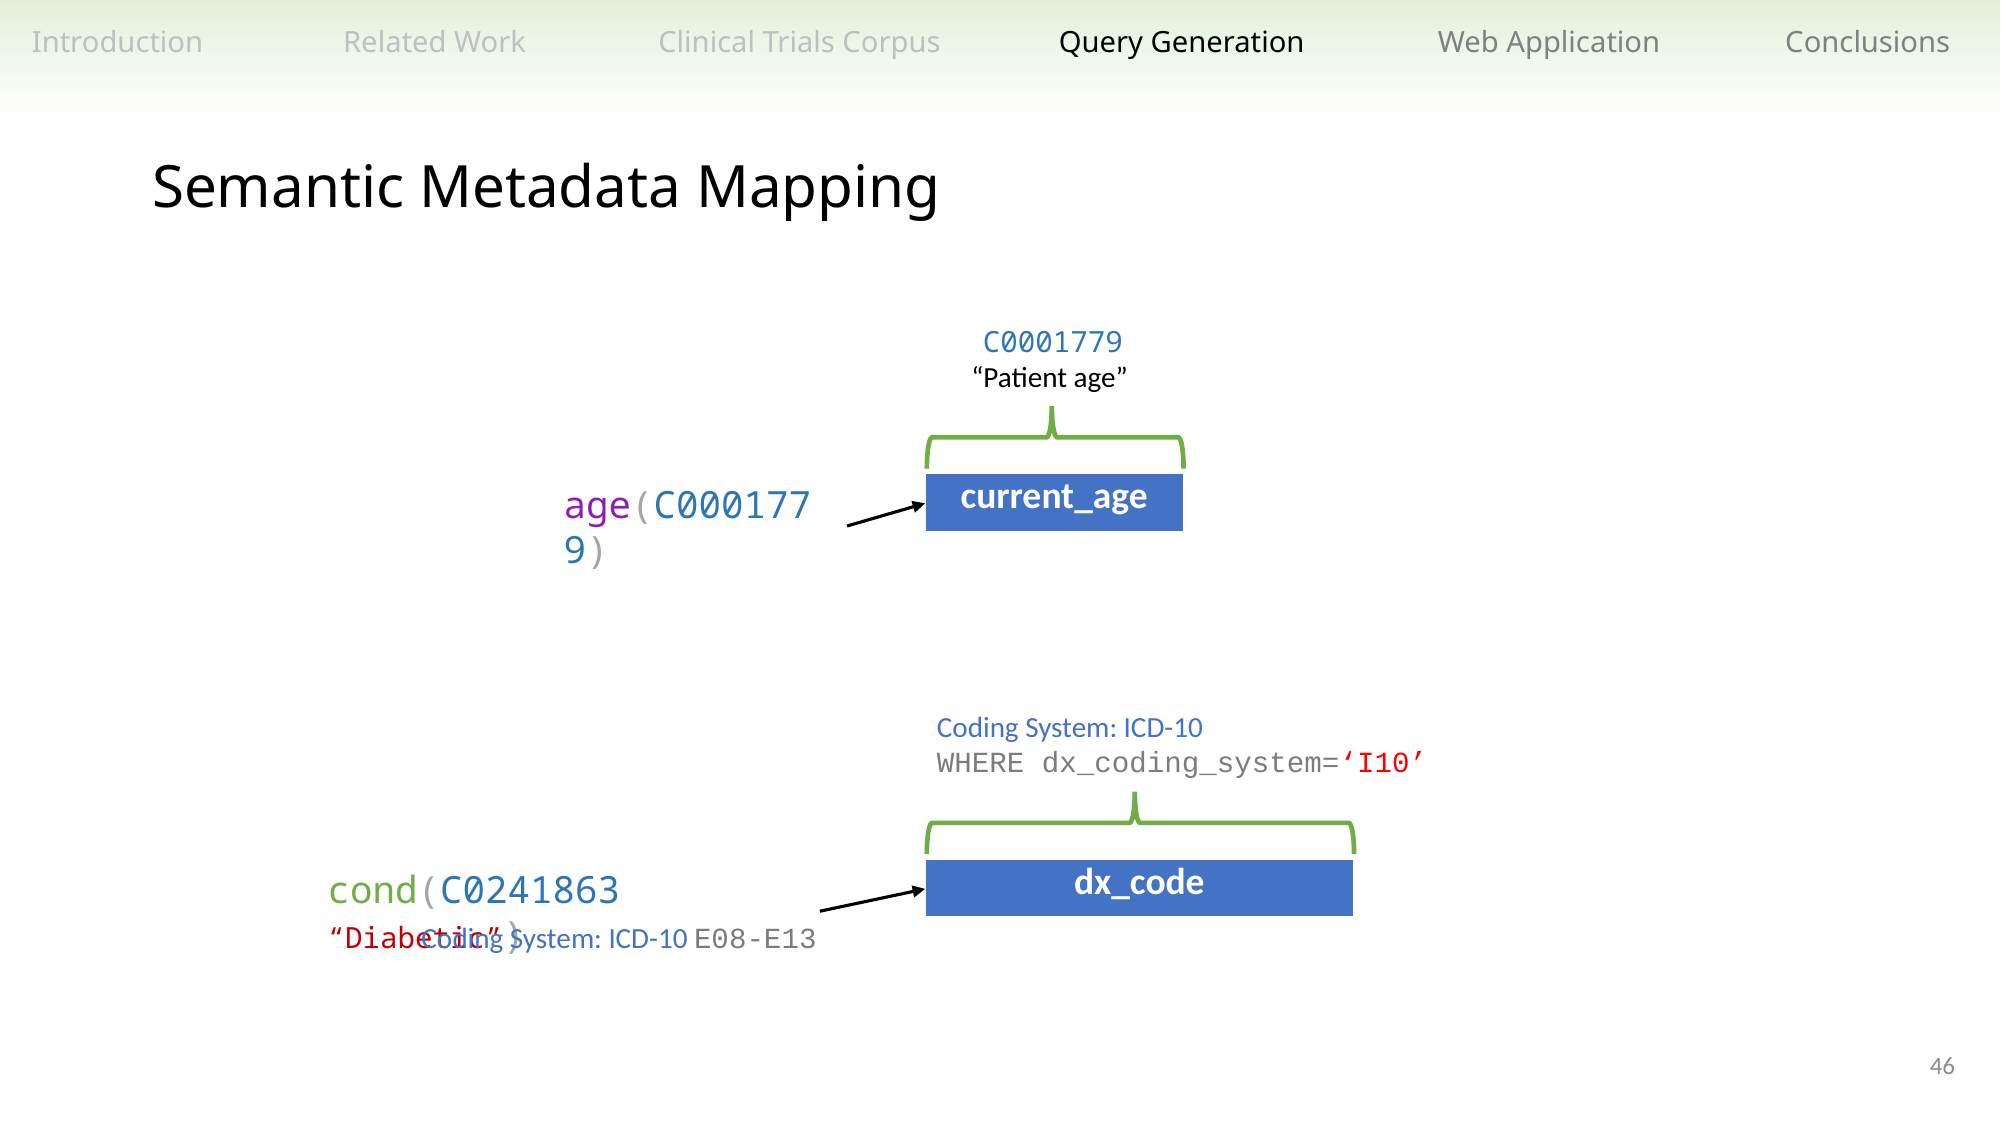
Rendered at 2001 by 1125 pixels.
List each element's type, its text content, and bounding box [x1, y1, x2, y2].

text_box [926, 406, 1185, 469]
table_header dx_code [926, 860, 1353, 916]
text_box C0001779 “Patient age” [922, 315, 1184, 401]
slide_number 46 [1520, 1035, 1971, 1096]
text_box age(C0001779) [548, 473, 848, 579]
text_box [24, 15, 1963, 67]
text_box cond(C0241863 “Diabetic”) [312, 858, 820, 964]
text_box Coding System: ICD-10 E08-E13 [406, 911, 836, 962]
text_box Semantic Metadata Mapping [137, 141, 1270, 227]
text_box Coding System: ICD-10 WHERE dx_coding_system=‘I10’ [922, 701, 1471, 786]
table_header current_age [926, 474, 1183, 531]
text_box [926, 791, 1355, 855]
